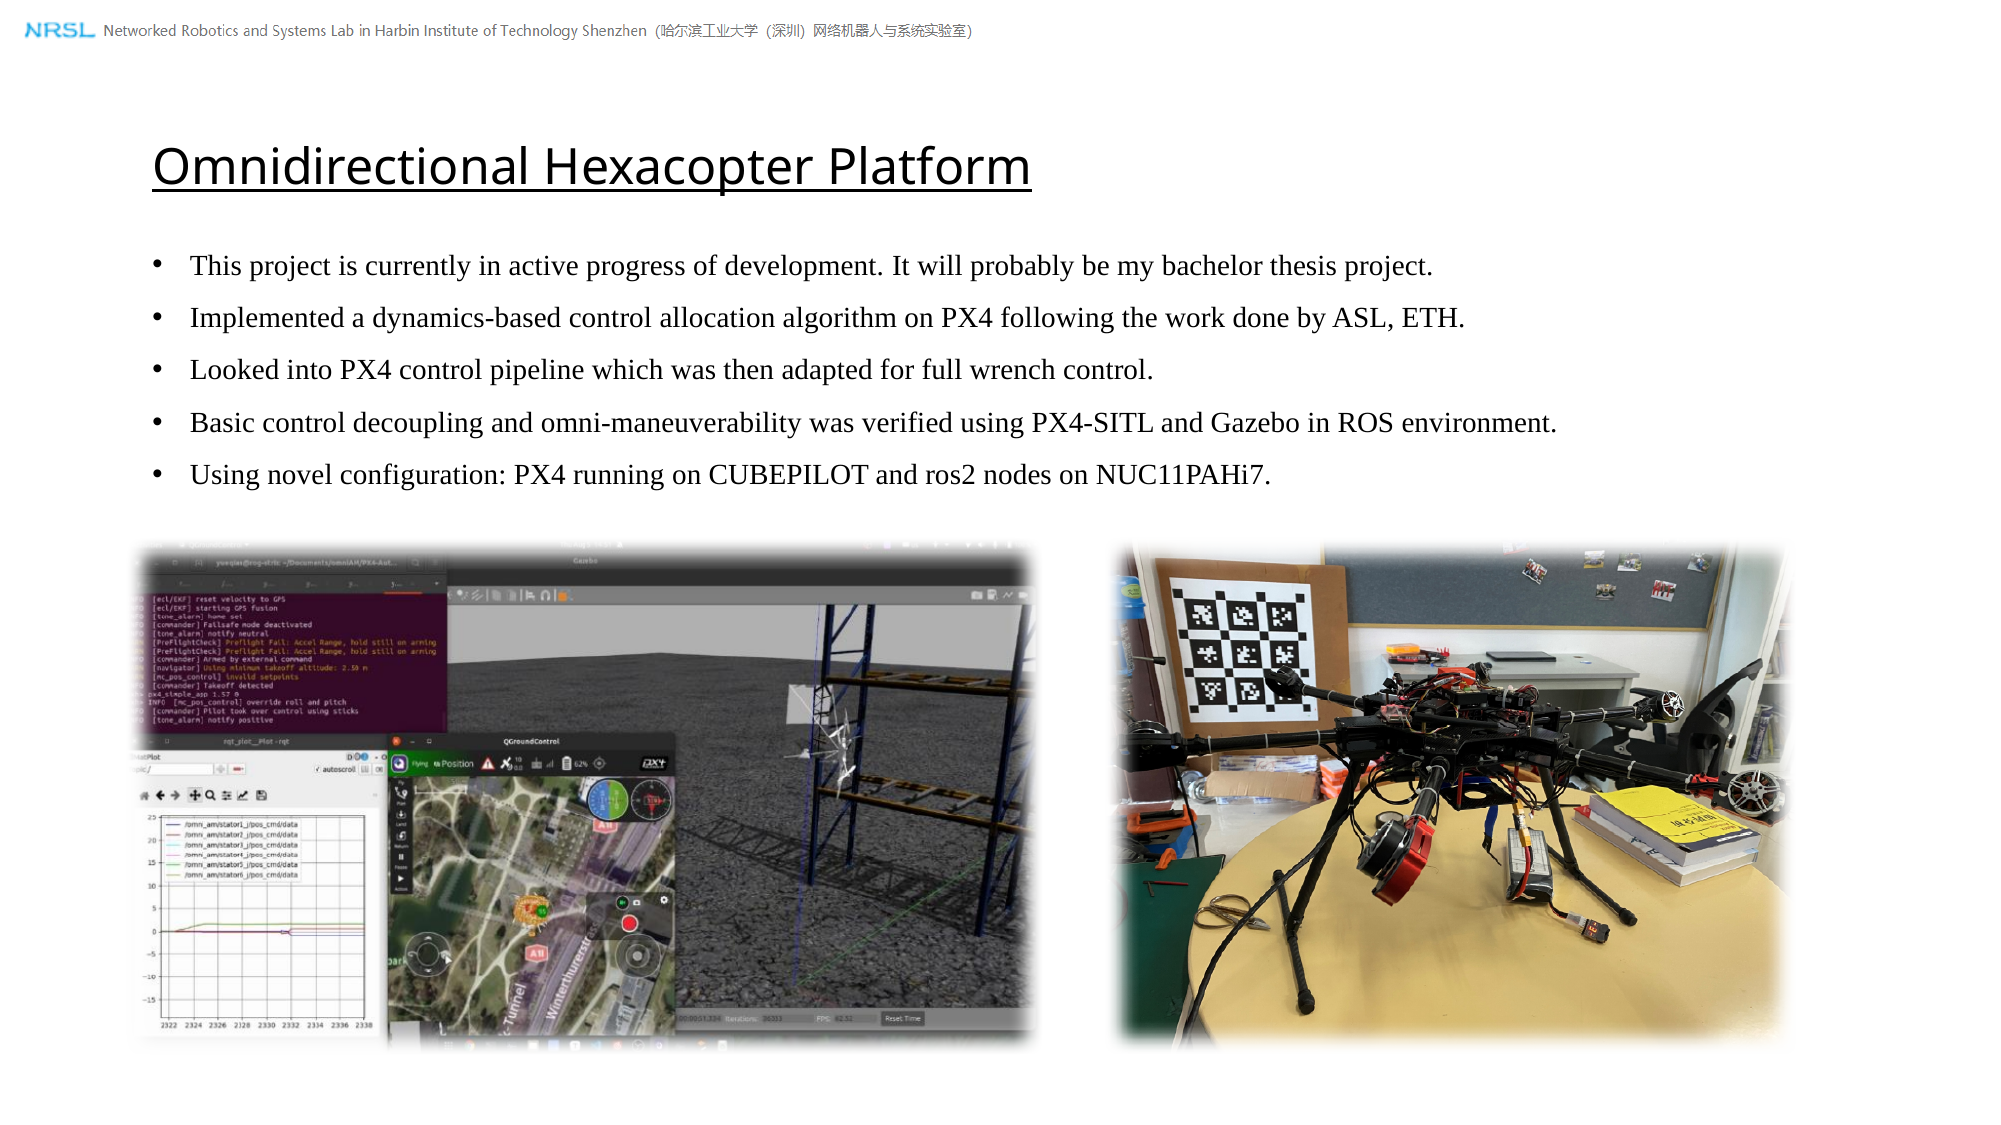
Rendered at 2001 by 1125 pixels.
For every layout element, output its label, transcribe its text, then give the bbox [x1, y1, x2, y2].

picture [126, 537, 1043, 1055]
picture [1105, 537, 1796, 1055]
title Omnidirectional Hexacopter Platform [137, 59, 1863, 242]
picture [24, 0, 975, 61]
list This project is currently in active progress of development. It will probably be my bachelor thesis project. Implemented a dynamics-based control allocation algorithm on PX4 following the work done by ASL, ETH. Looked into PX4 control pipeline which was then adapted for full wrench control. Basic control decoupling and omni-maneuverability was verified using PX4-SITL and Gazebo in ROS environment. Using novel configuration: PX4 running on CUBEPILOT and ros2 nodes on NUC11PAHi7. [137, 242, 1863, 523]
